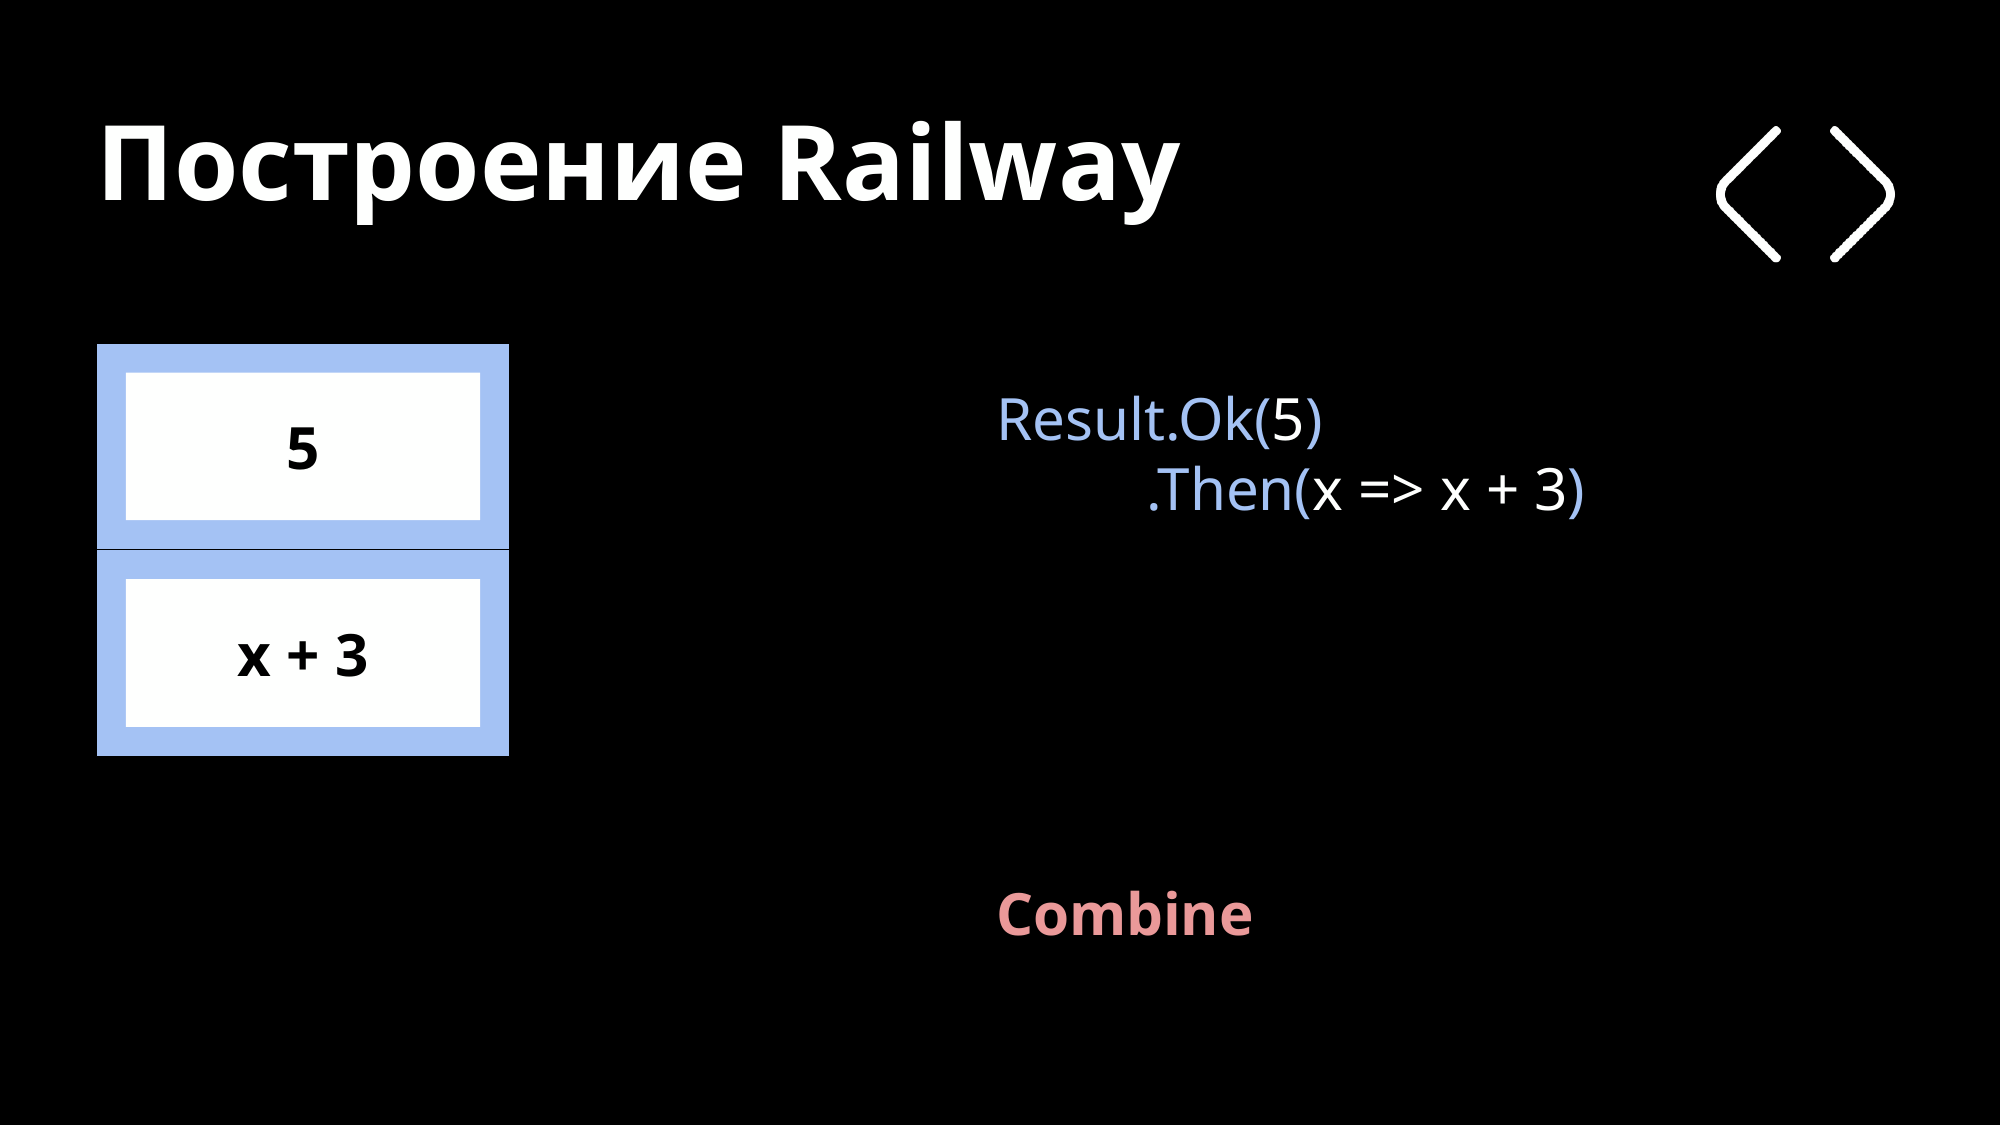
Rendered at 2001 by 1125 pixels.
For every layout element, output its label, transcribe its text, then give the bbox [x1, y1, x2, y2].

text_box x + 3 [164, 602, 442, 703]
text_box 5 [164, 395, 442, 496]
text_box [125, 579, 481, 727]
text_box Result.Ok(5) .Then(x => x + 3) [981, 366, 2000, 537]
text_box [96, 342, 510, 549]
text_box Combine [981, 862, 2000, 963]
title Построение Railway [96, 95, 1705, 293]
text_box [96, 549, 510, 757]
text_box [125, 372, 481, 521]
picture [1706, 95, 1904, 293]
